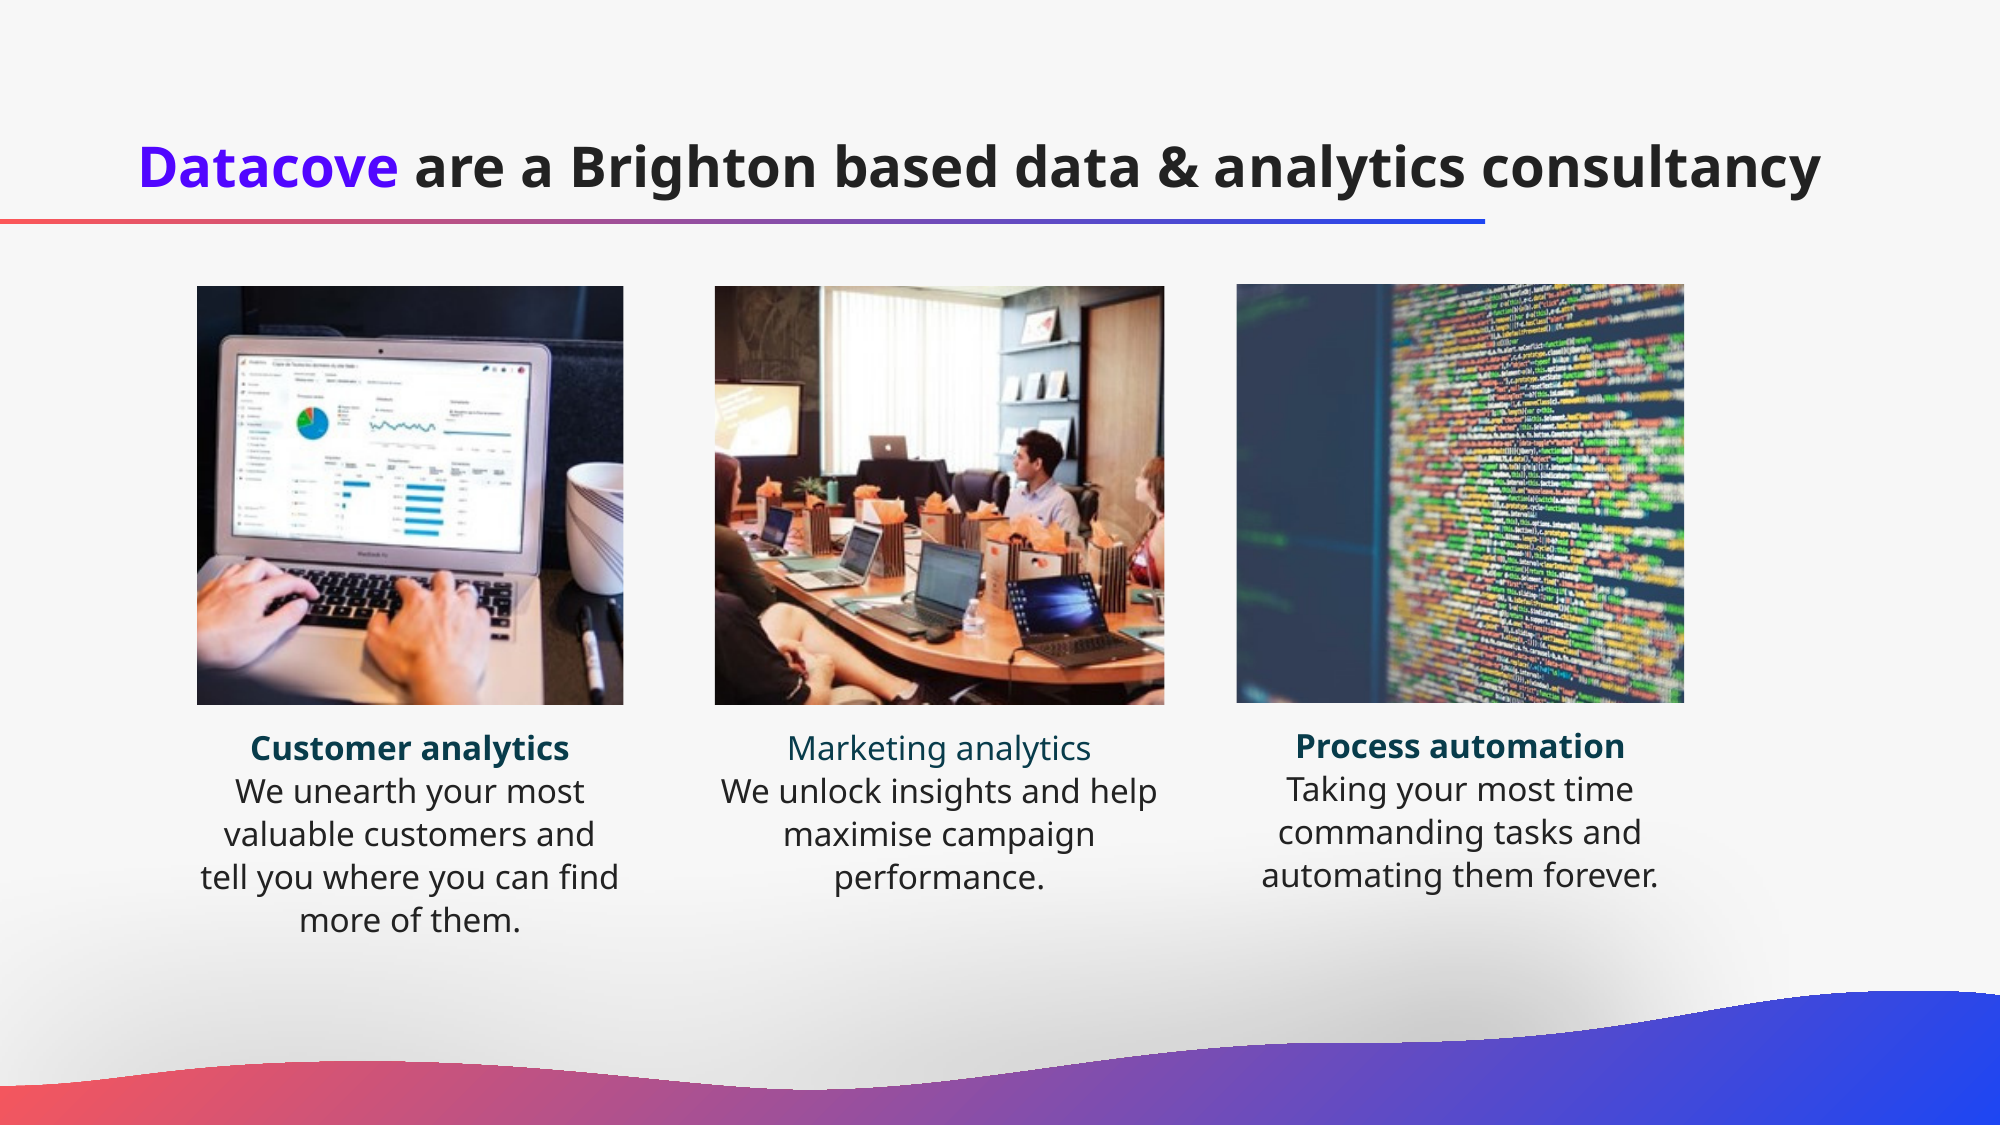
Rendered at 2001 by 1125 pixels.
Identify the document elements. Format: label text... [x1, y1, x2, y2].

title Datacove are a Brighton based data & analytics consultancy [137, 131, 1950, 200]
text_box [1236, 284, 1685, 897]
text_box [0, 989, 2000, 1125]
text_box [196, 286, 624, 944]
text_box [714, 286, 1165, 899]
text_box [0, 218, 1487, 226]
